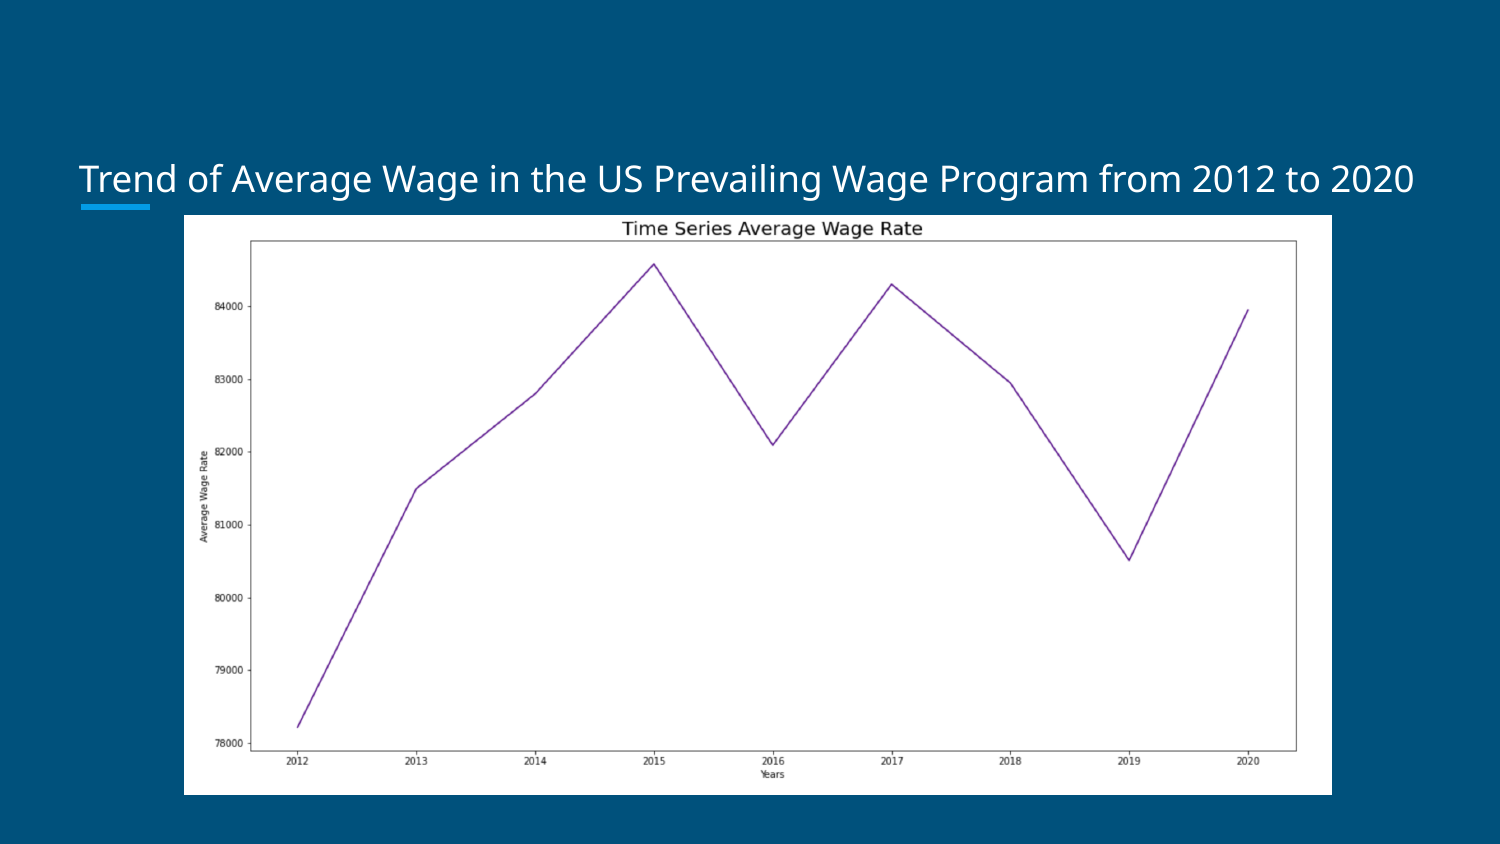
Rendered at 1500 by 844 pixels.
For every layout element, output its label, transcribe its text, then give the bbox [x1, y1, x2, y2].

picture [185, 216, 1331, 794]
title Trend of Average Wage in the US Prevailing Wage Program from 2012 to 2020 [63, 140, 1437, 254]
